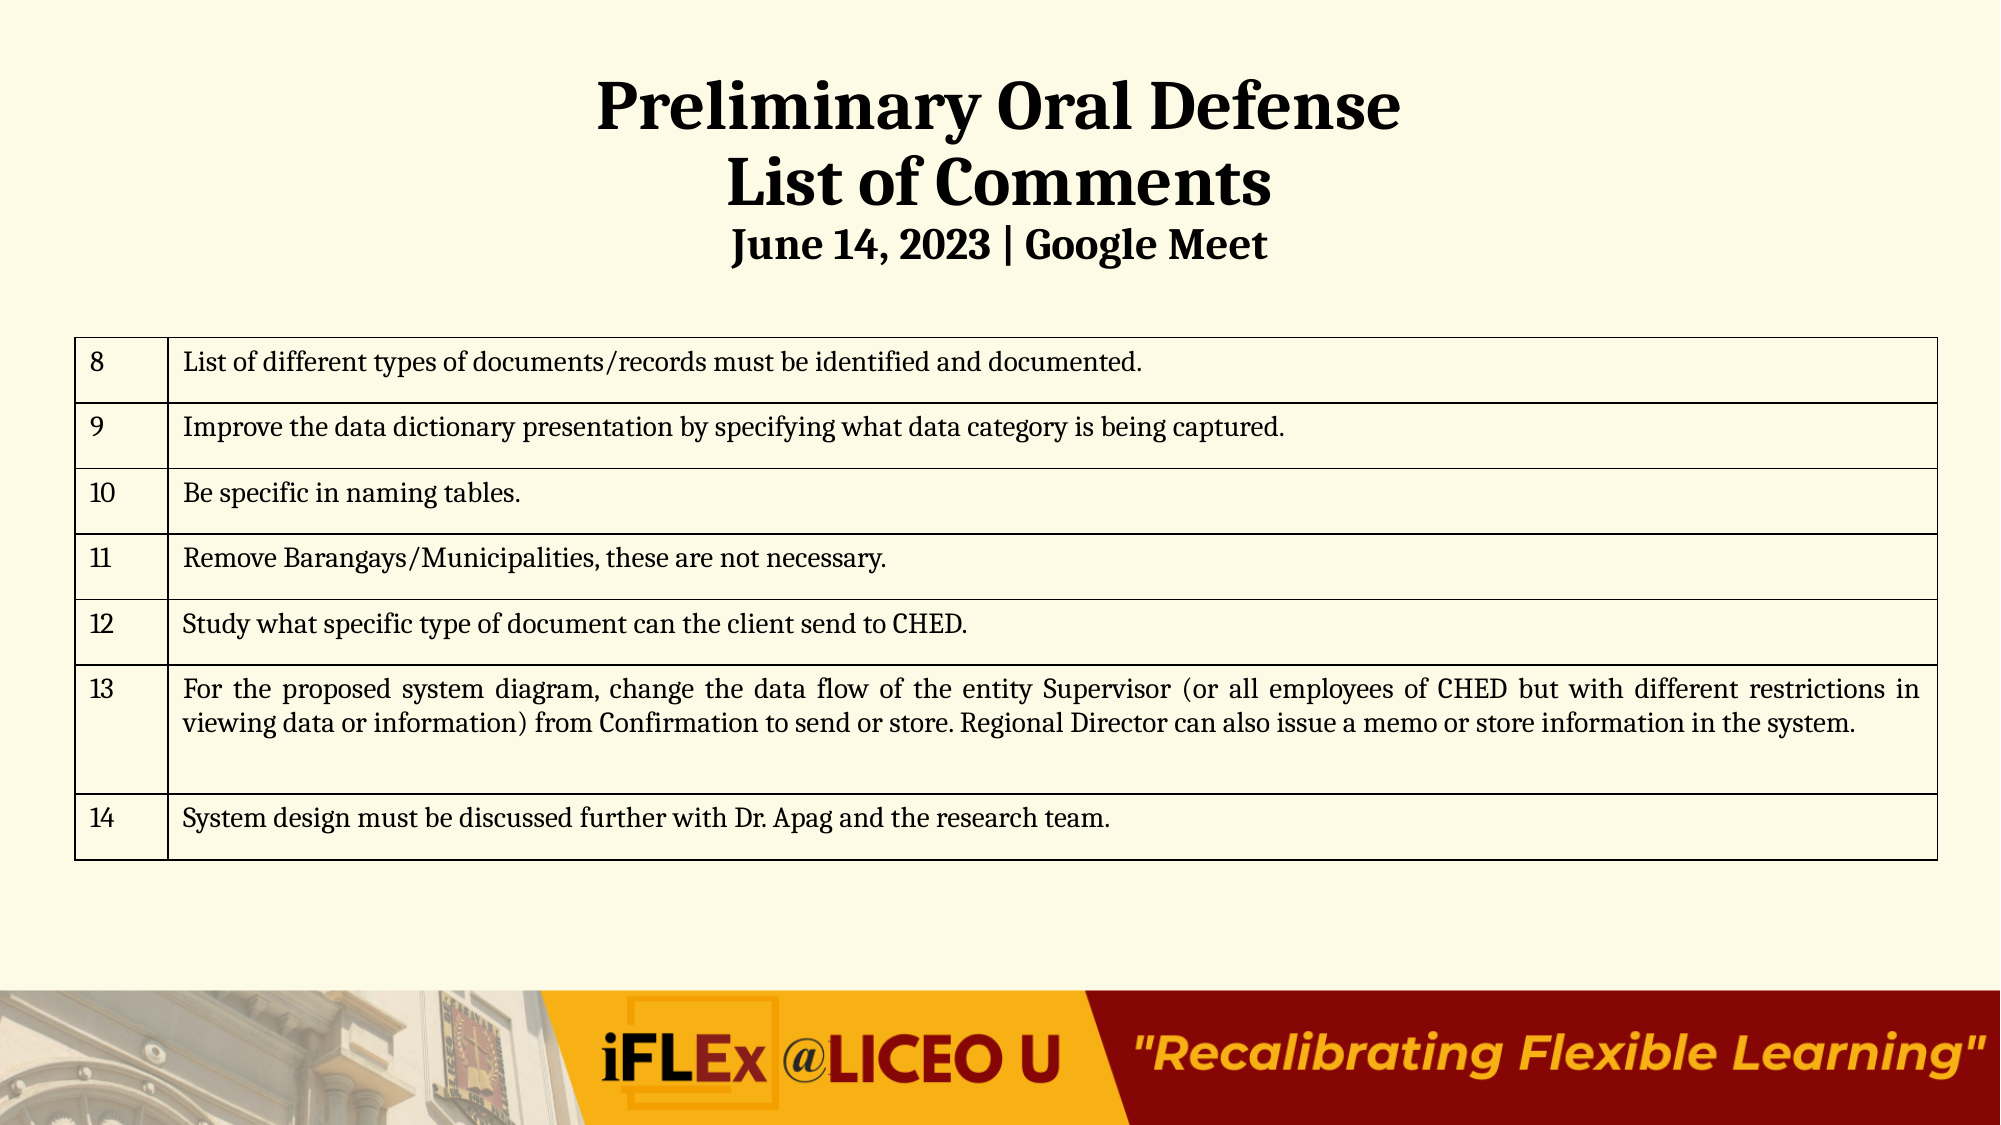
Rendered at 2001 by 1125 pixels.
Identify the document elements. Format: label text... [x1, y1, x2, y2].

table_cell Remove Barangays/Municipalities, these are not necessary. [169, 535, 1937, 599]
table_header List of different types of documents/records must be identified and documented. [169, 338, 1937, 402]
table_cell 9 [76, 404, 167, 468]
table_cell System design must be discussed further with Dr. Apag and the research team. [169, 795, 1937, 859]
table_cell For the proposed system diagram, change the data flow of the entity Supervisor (or all employees of CHED but with different restrictions in viewing data or information) from Confirmation to send or store. Regional Director can also issue a memo or store information in the system. [169, 666, 1937, 793]
table_cell Be specific in naming tables. [169, 469, 1937, 533]
table_cell 12 [76, 600, 167, 664]
table_cell 11 [76, 535, 167, 599]
table_cell Study what specific type of document can the client send to CHED. [169, 600, 1937, 664]
picture [0, 0, 2000, 1125]
table_cell 13 [76, 666, 167, 793]
title Preliminary Oral Defense List of Comments June 14, 2023 | Google Meet [137, 59, 1863, 278]
table_cell Improve the data dictionary presentation by specifying what data category is being captured. [169, 404, 1937, 468]
table_header 8 [76, 338, 167, 402]
table_cell 10 [76, 469, 167, 533]
table_cell 14 [76, 795, 167, 859]
